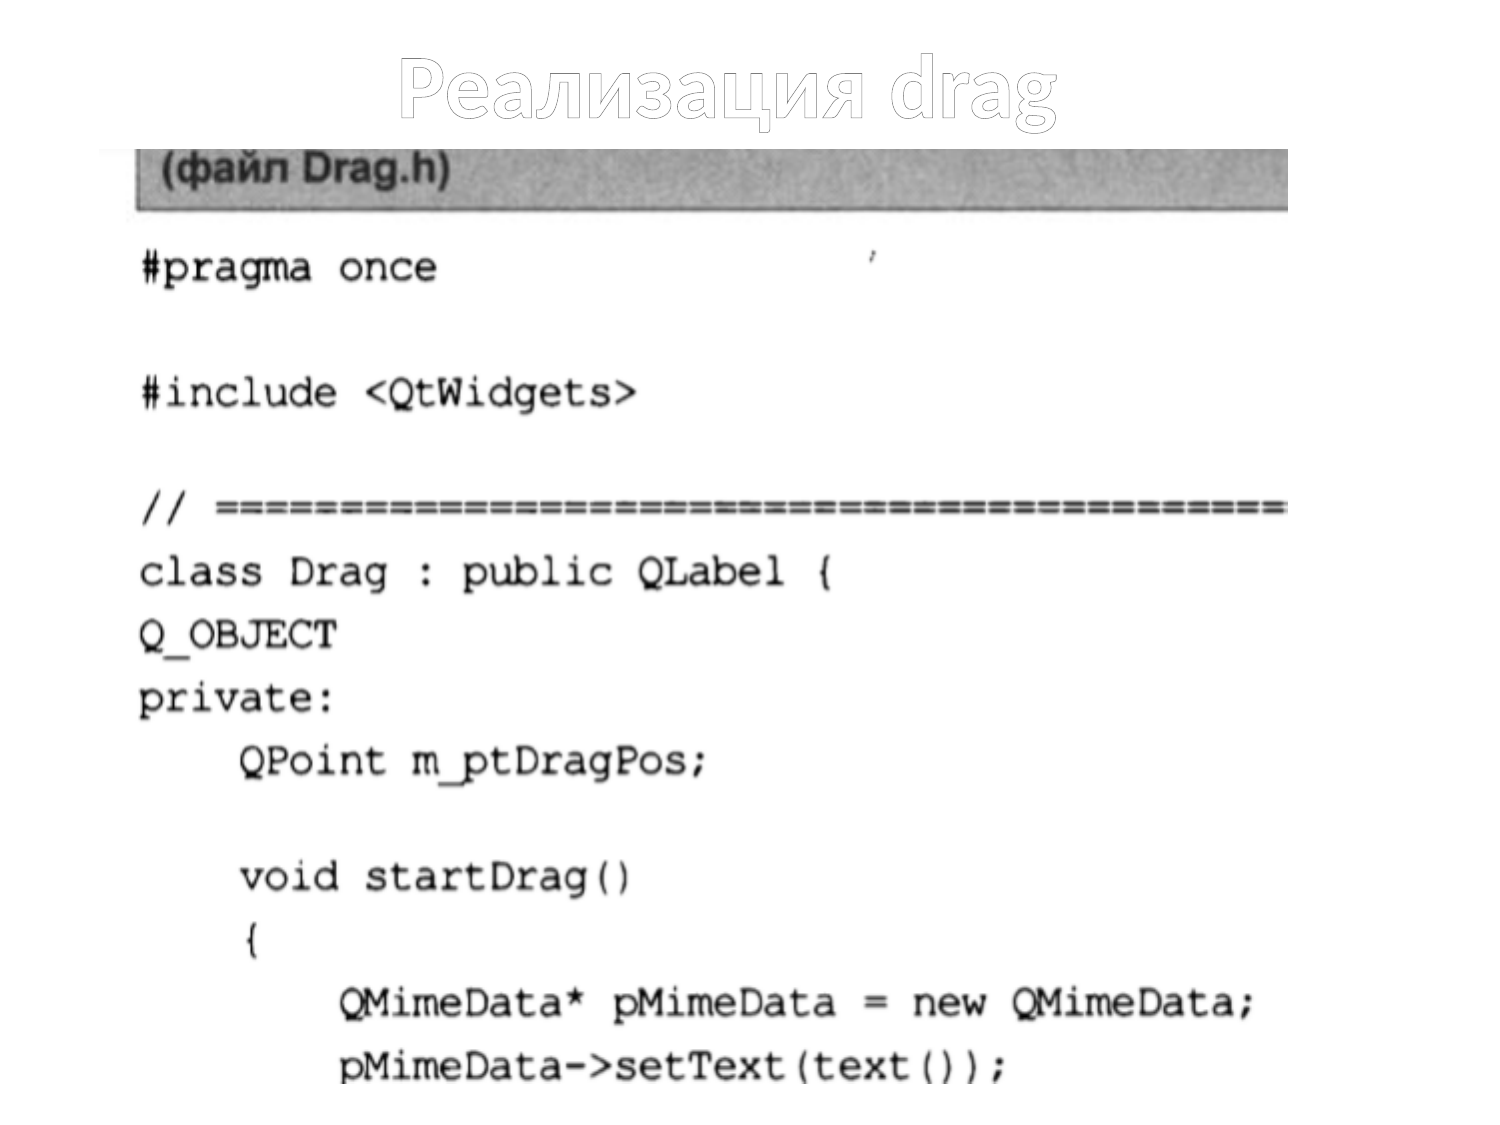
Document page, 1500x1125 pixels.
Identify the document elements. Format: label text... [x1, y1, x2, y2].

title Реализация drag [99, 0, 1375, 163]
picture [99, 149, 1288, 1085]
